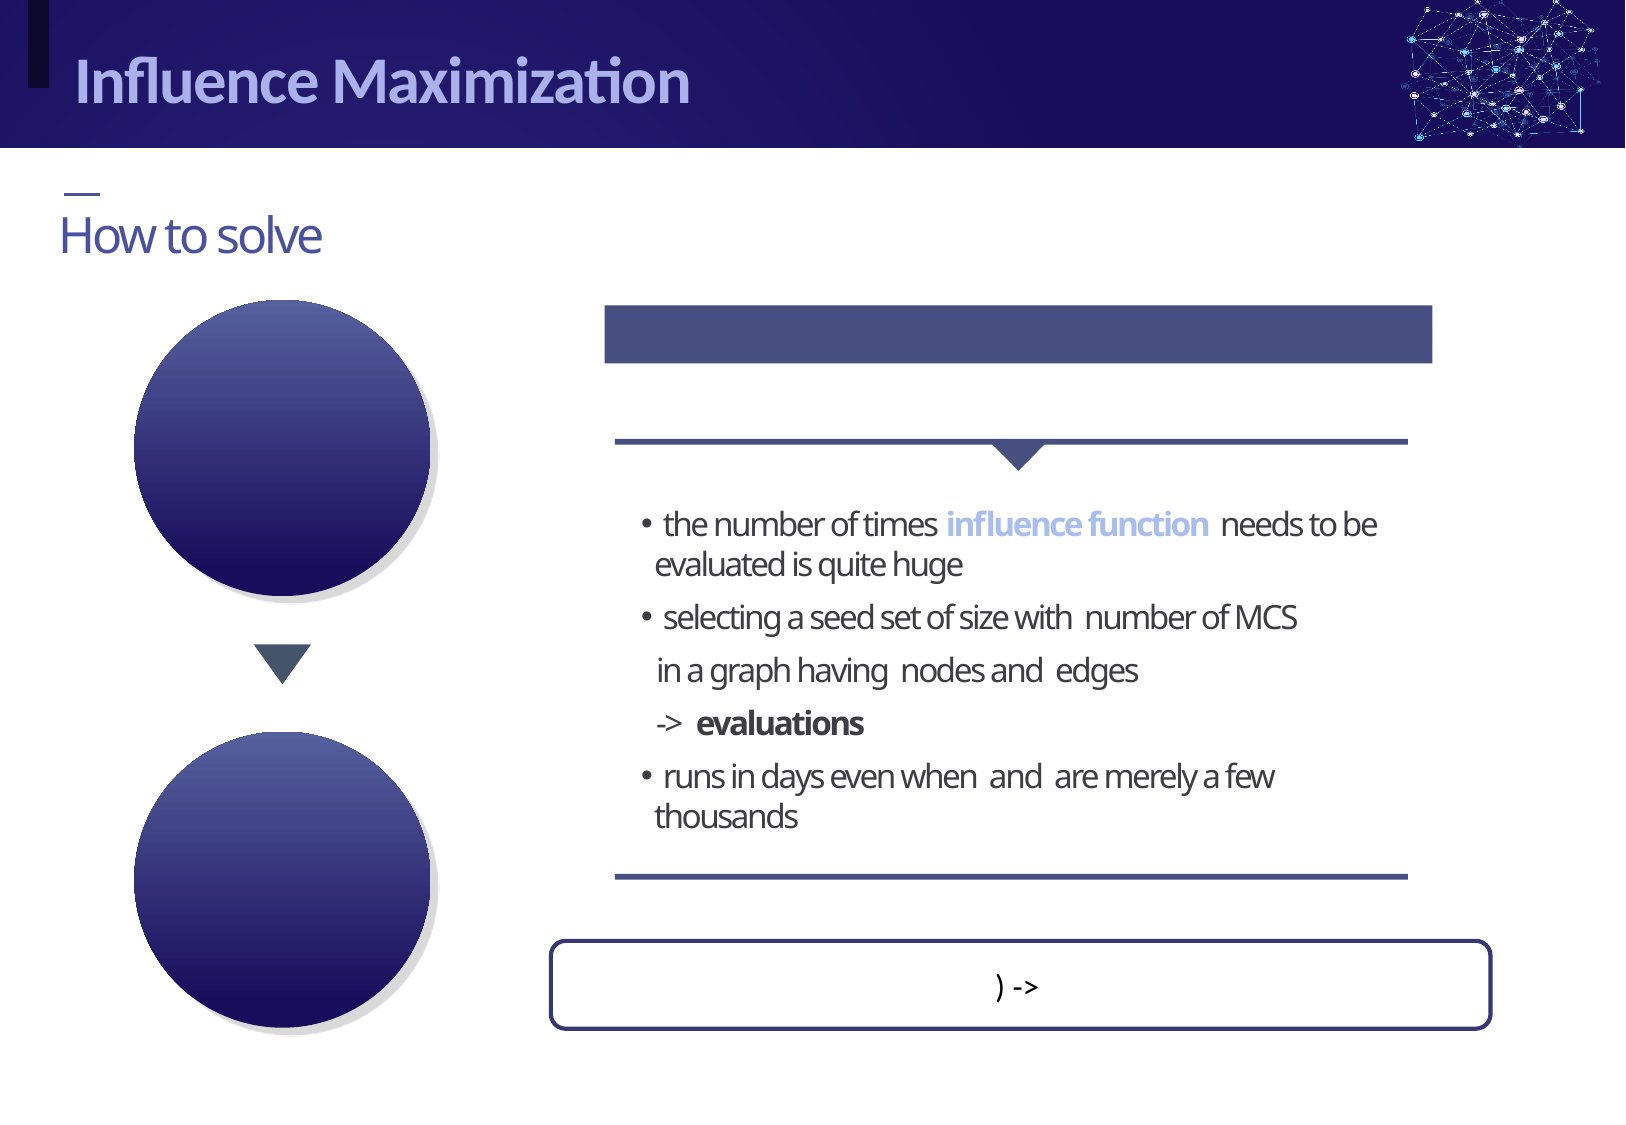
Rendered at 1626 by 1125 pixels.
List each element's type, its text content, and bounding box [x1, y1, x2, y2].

text_box TIM+ [133, 730, 432, 1029]
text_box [43, 194, 340, 272]
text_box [550, 940, 1491, 1054]
text_box Greedy Algorithm [133, 299, 432, 598]
title Influence Maximization [59, 38, 805, 127]
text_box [604, 305, 1433, 909]
text_box [253, 644, 312, 685]
picture [0, 0, 1625, 148]
